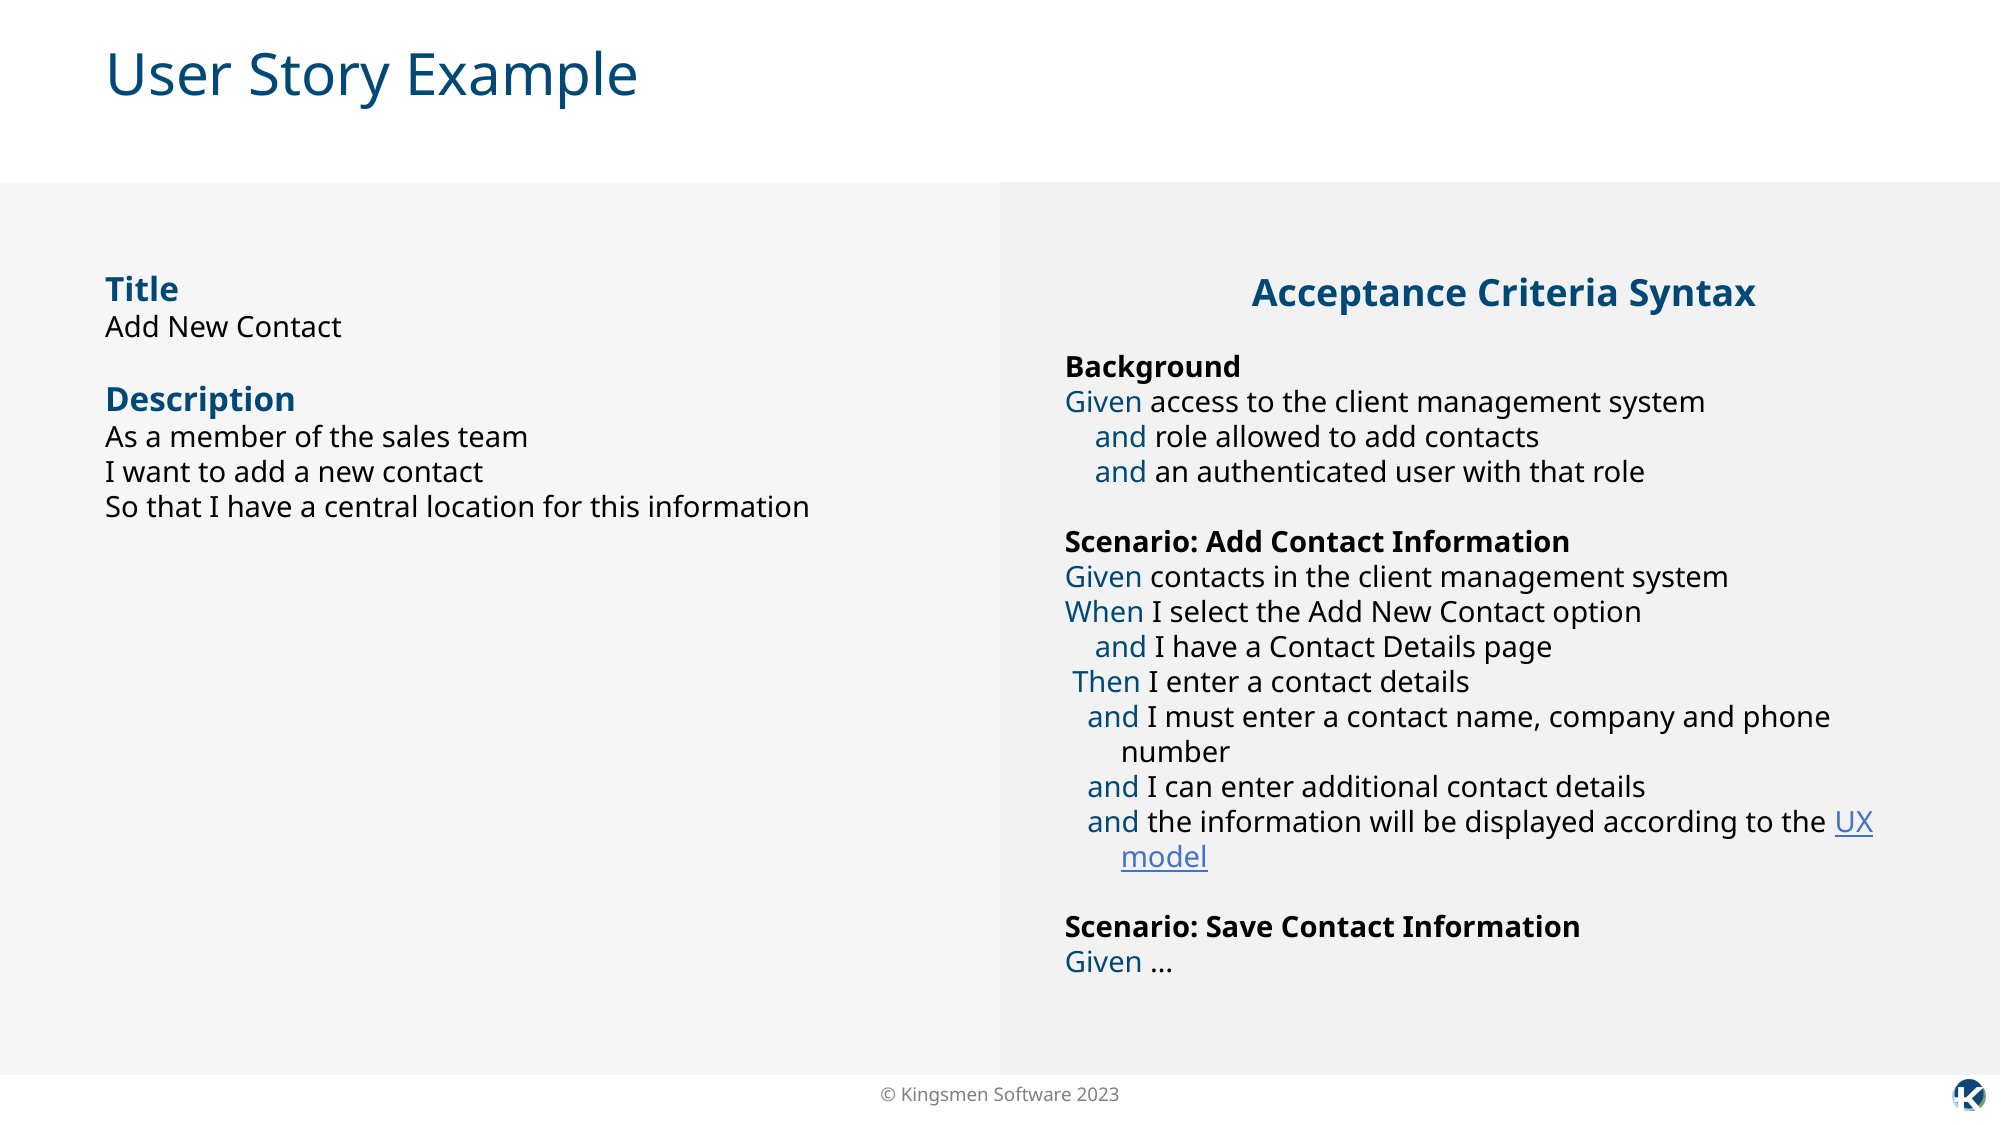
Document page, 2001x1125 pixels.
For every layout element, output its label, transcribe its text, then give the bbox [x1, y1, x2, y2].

text_box Acceptance Criteria Syntax Background Given access to the client management system and role allowed to add contacts and an authenticated user with that role Scenario: Add Contact Information Given contacts in the client management system When I select the Add New Contact option and I have a Contact Details page Then I enter a contact details and I must enter a contact name, company and phone number and I can enter additional contact details and the information will be displayed according to the UX model Scenario: Save Contact Information Given … [1050, 261, 1959, 986]
text_box Title Add New Contact Description As a member of the sales team I want to add a new contact So that I have a central location for this information [90, 261, 965, 531]
picture [1951, 1078, 1987, 1112]
title User Story Example [90, 33, 1816, 119]
